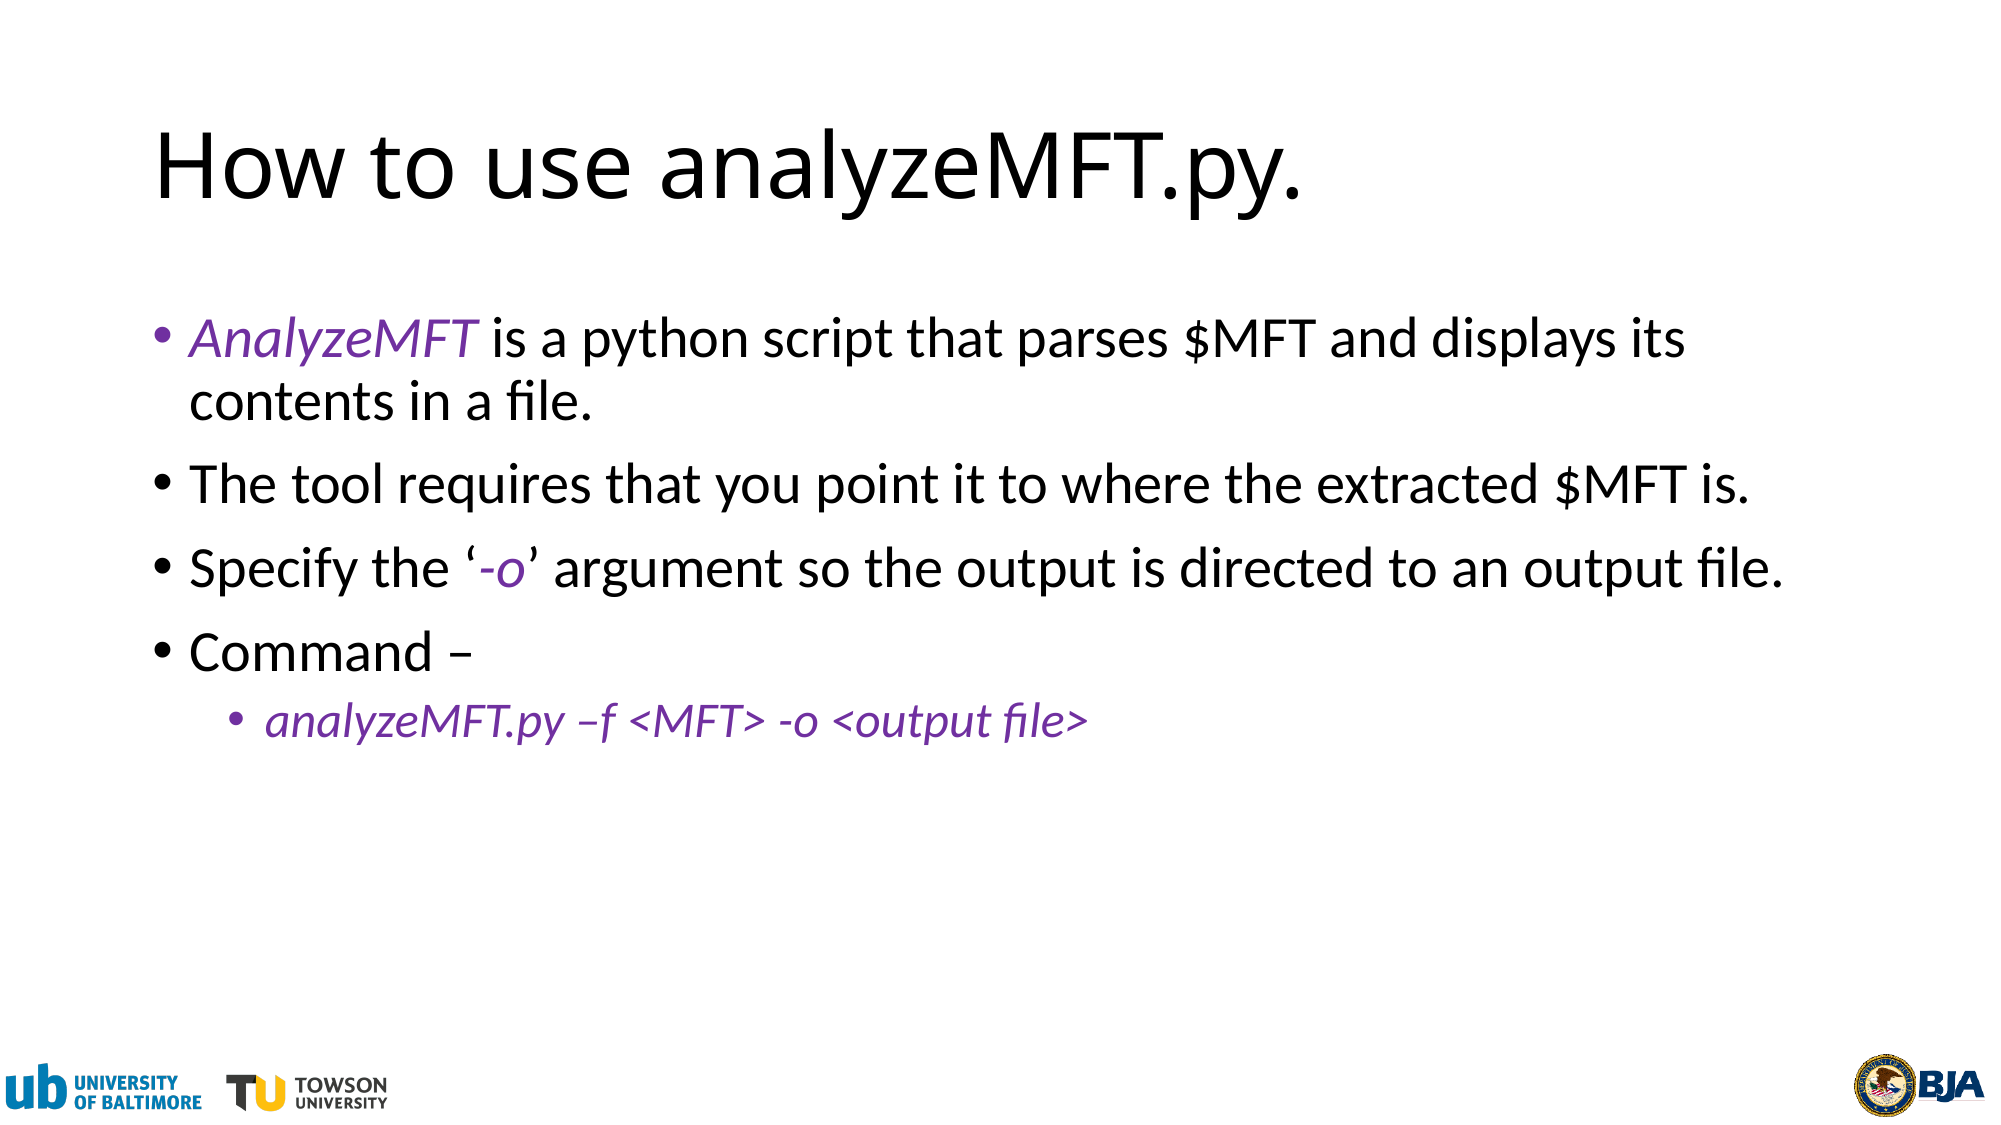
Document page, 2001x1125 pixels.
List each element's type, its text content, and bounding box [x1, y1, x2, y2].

picture [1854, 1054, 1986, 1117]
list AnalyzeMFT is a python script that parses $MFT and displays its contents in a file. The tool requires that you point it to where the extracted $MFT is. Specify the ‘-o’ argument so the output is directed to an output file. Command – analyzeMFT.py –f <MFT> -o <output file> [137, 299, 1863, 1014]
title How to use analyzeMFT.py. [137, 59, 1863, 278]
picture [0, 1031, 407, 1125]
